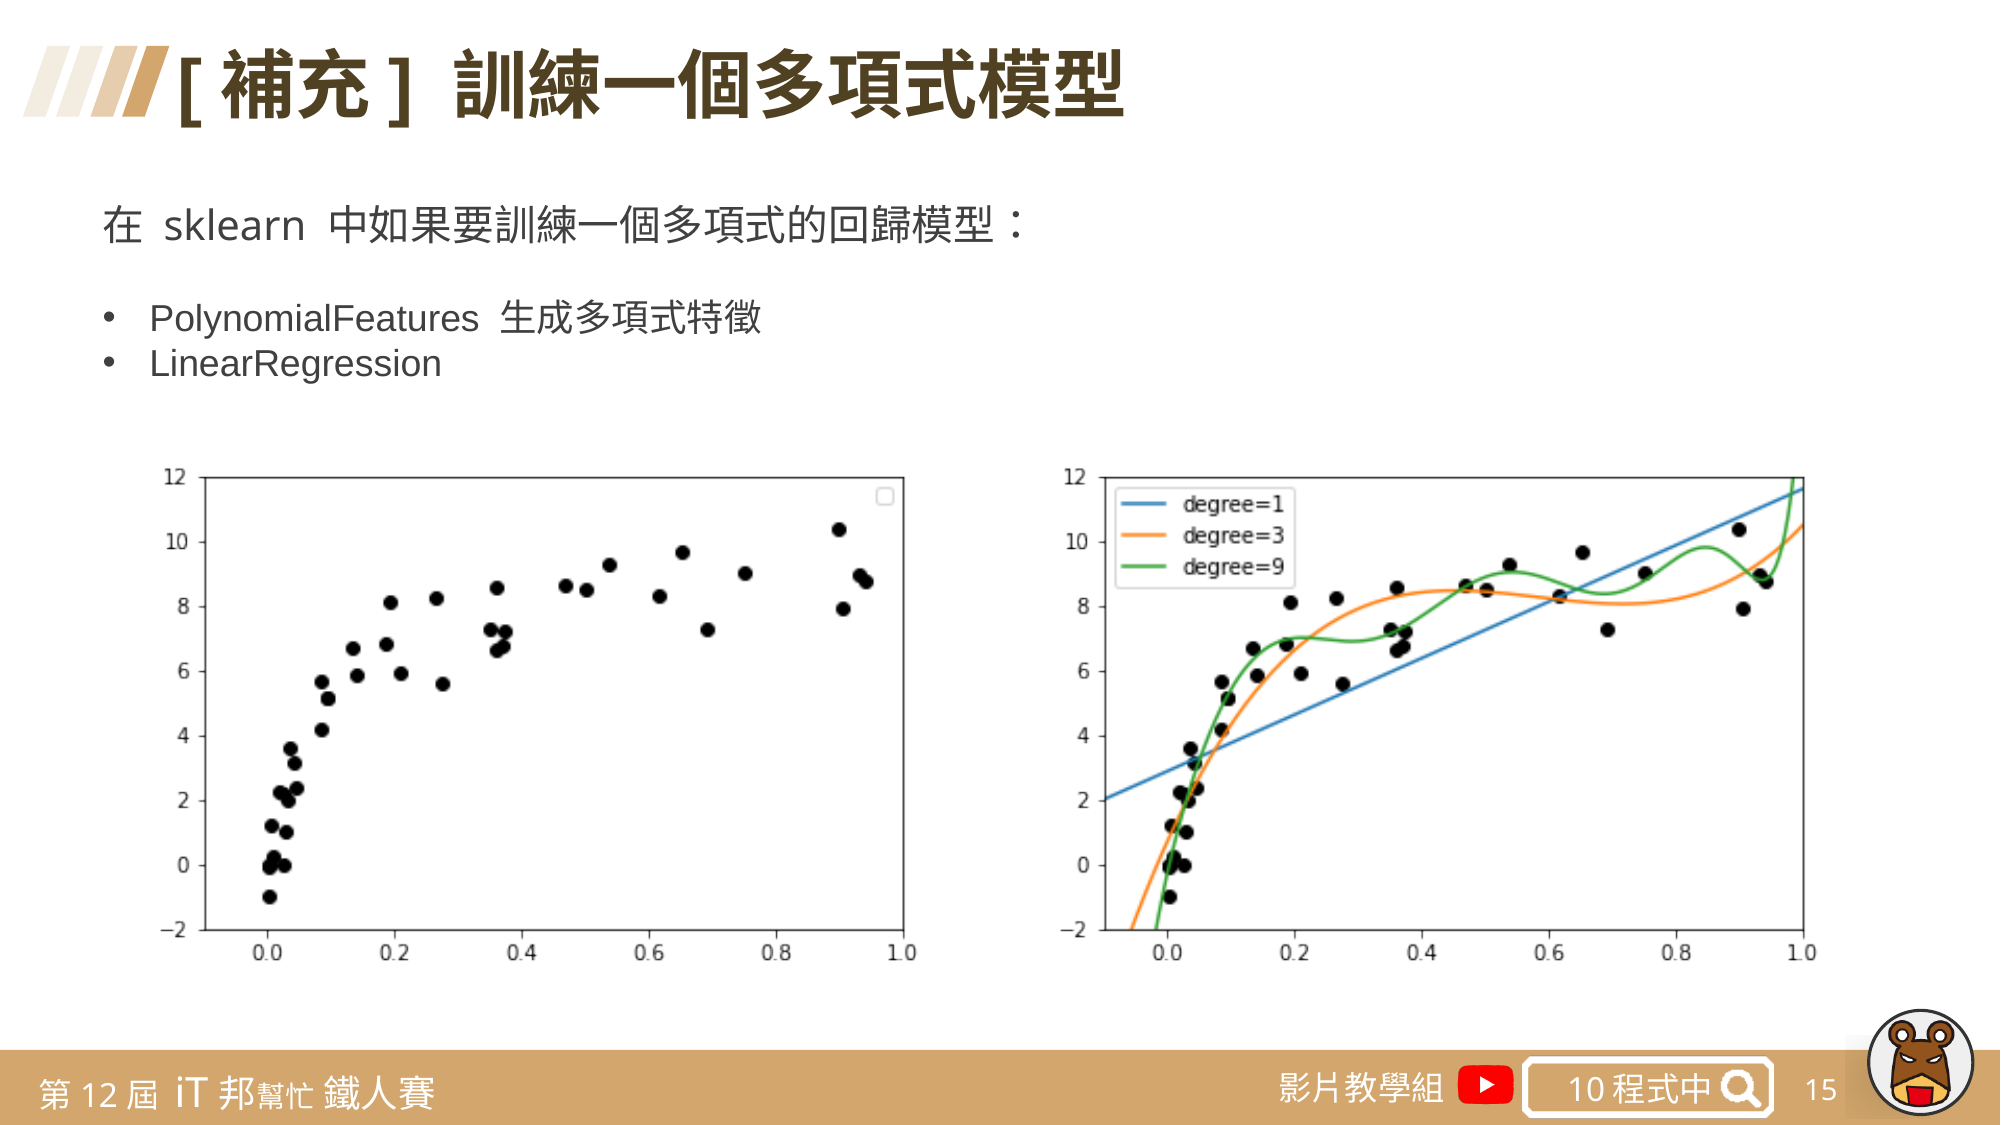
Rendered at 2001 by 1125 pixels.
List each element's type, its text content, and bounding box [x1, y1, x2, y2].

text_box 在 sklearn 中如果要訓練一個多項式的回歸模型： PolynomialFeatures 生成多項式特徵 LinearRegression [87, 191, 1052, 392]
list [補充] 訓練一個多項式模型 [162, 40, 1691, 138]
picture [92, 404, 1893, 1125]
picture [1871, 1012, 1971, 1112]
